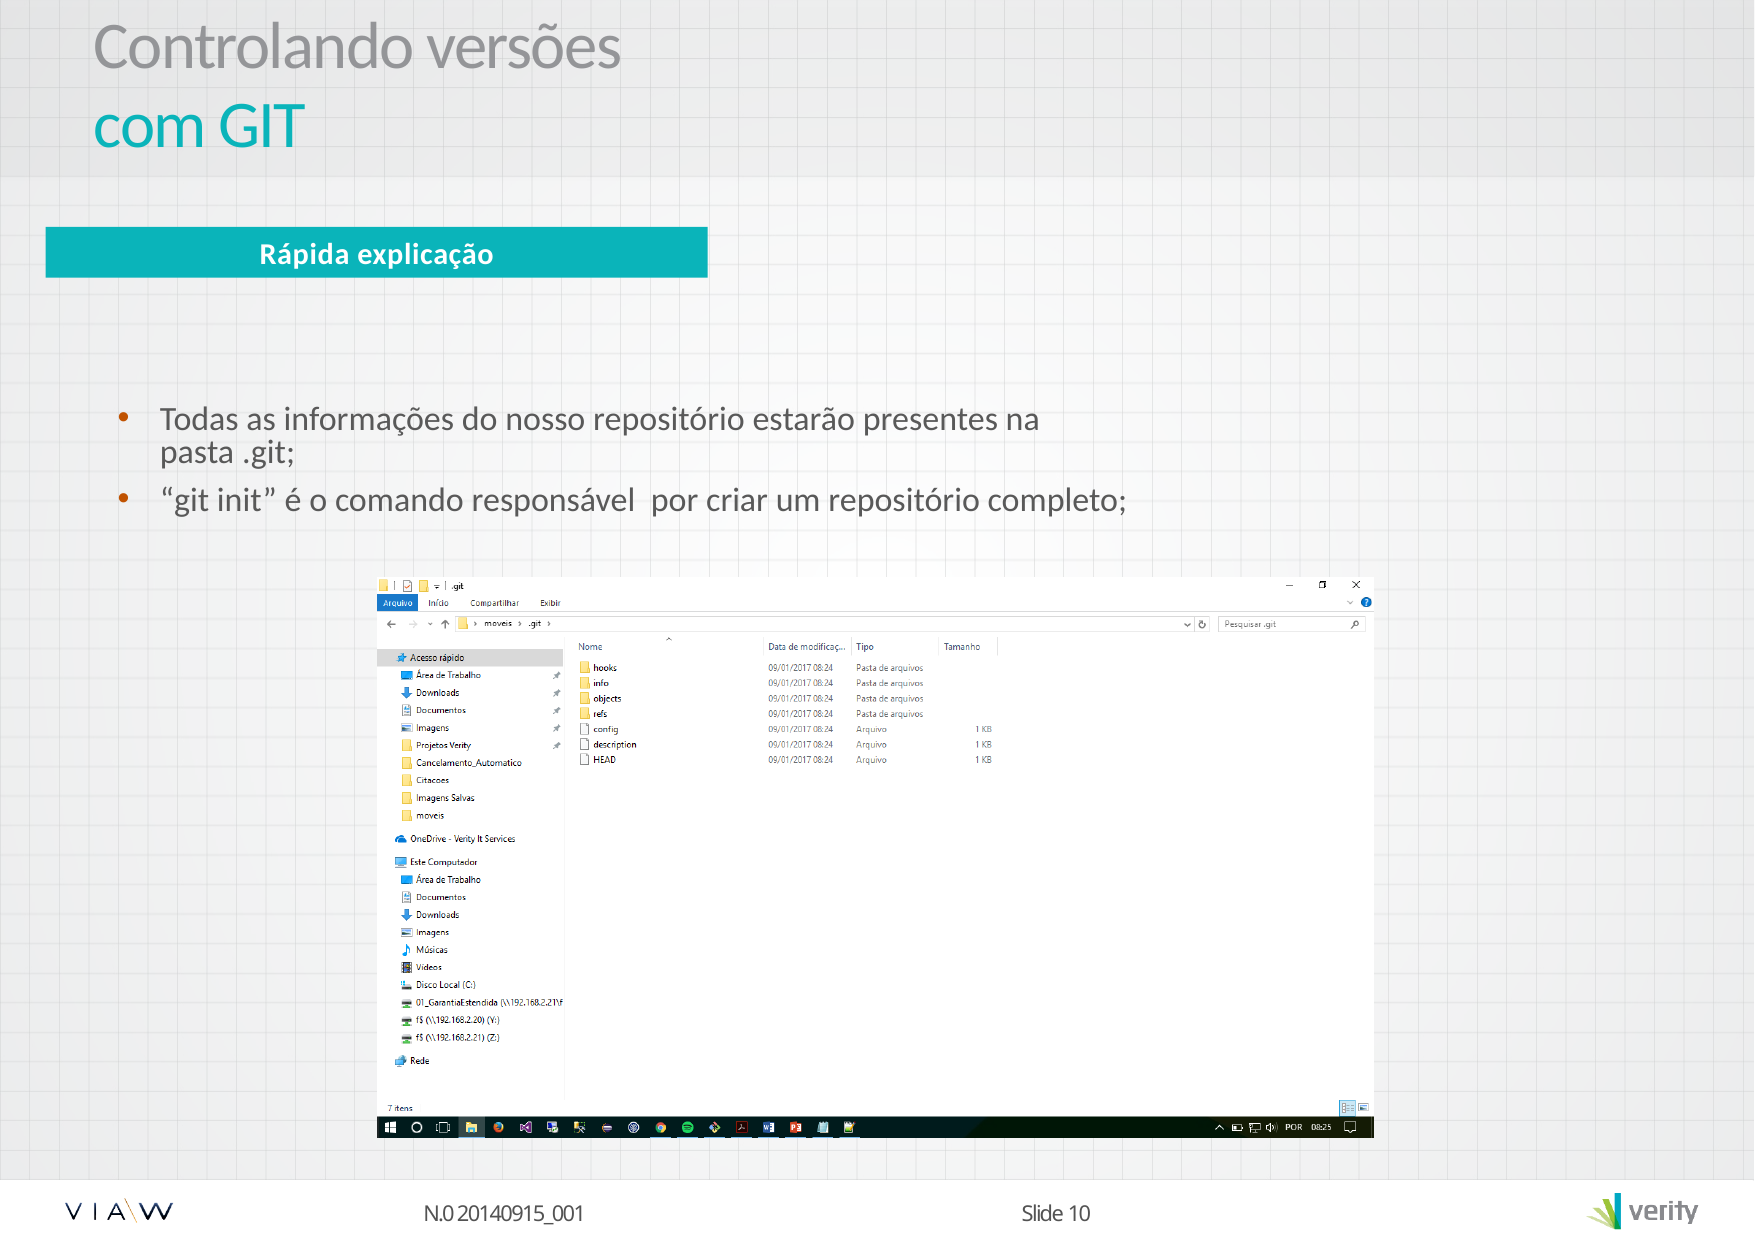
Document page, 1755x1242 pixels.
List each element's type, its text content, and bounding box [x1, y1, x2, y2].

picture [64, 1197, 174, 1223]
picture [1573, 1181, 1714, 1233]
text_box Todas as informações do nosso repositório estarão presentes na pasta .git; “git init” é o comando responsável por criar um repositório completo; [102, 397, 1191, 603]
picture [0, 0, 1754, 1180]
text_box Rápida explicação [45, 226, 708, 278]
